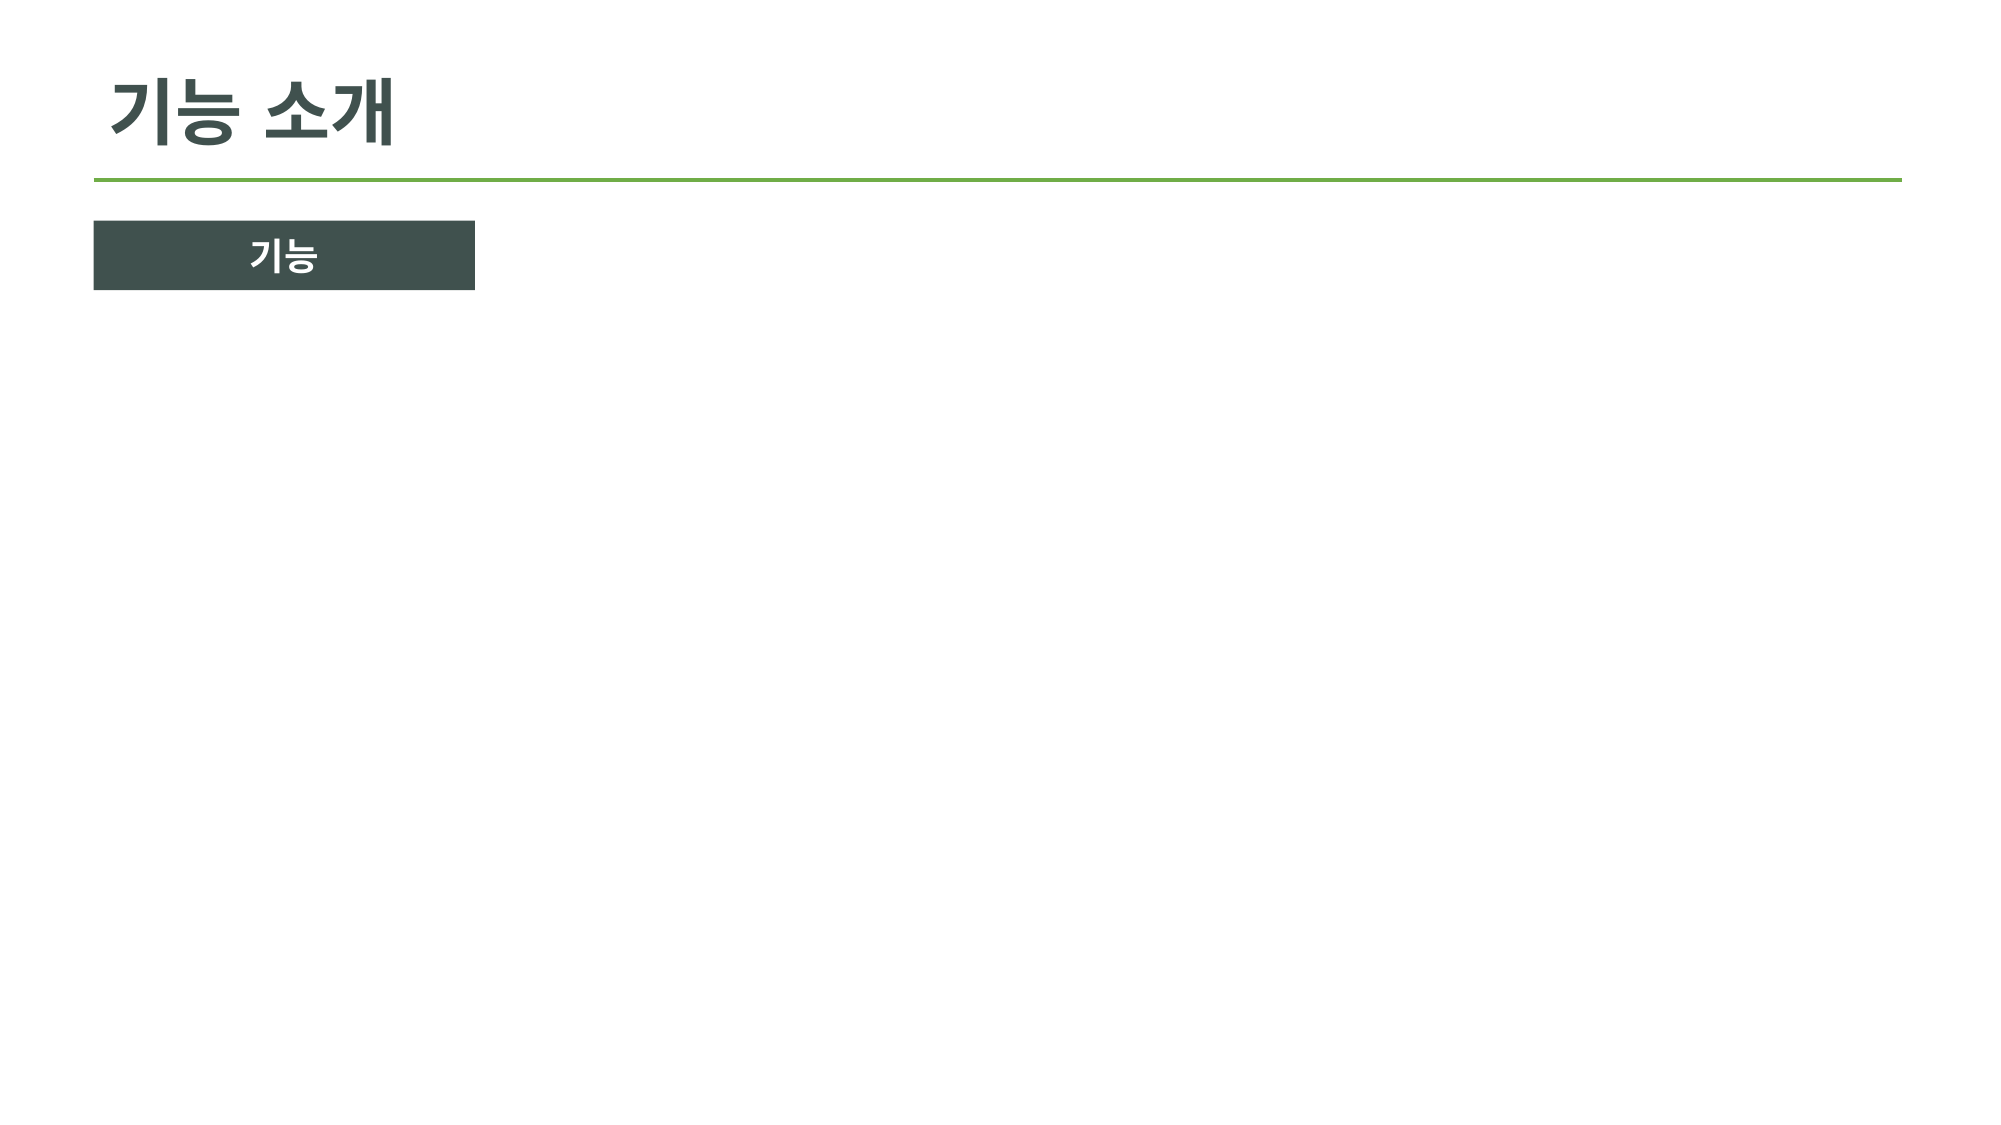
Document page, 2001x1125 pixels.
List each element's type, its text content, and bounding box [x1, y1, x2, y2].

text_box 기능 [93, 220, 476, 291]
text_box 기능 소개 [93, 59, 1014, 162]
